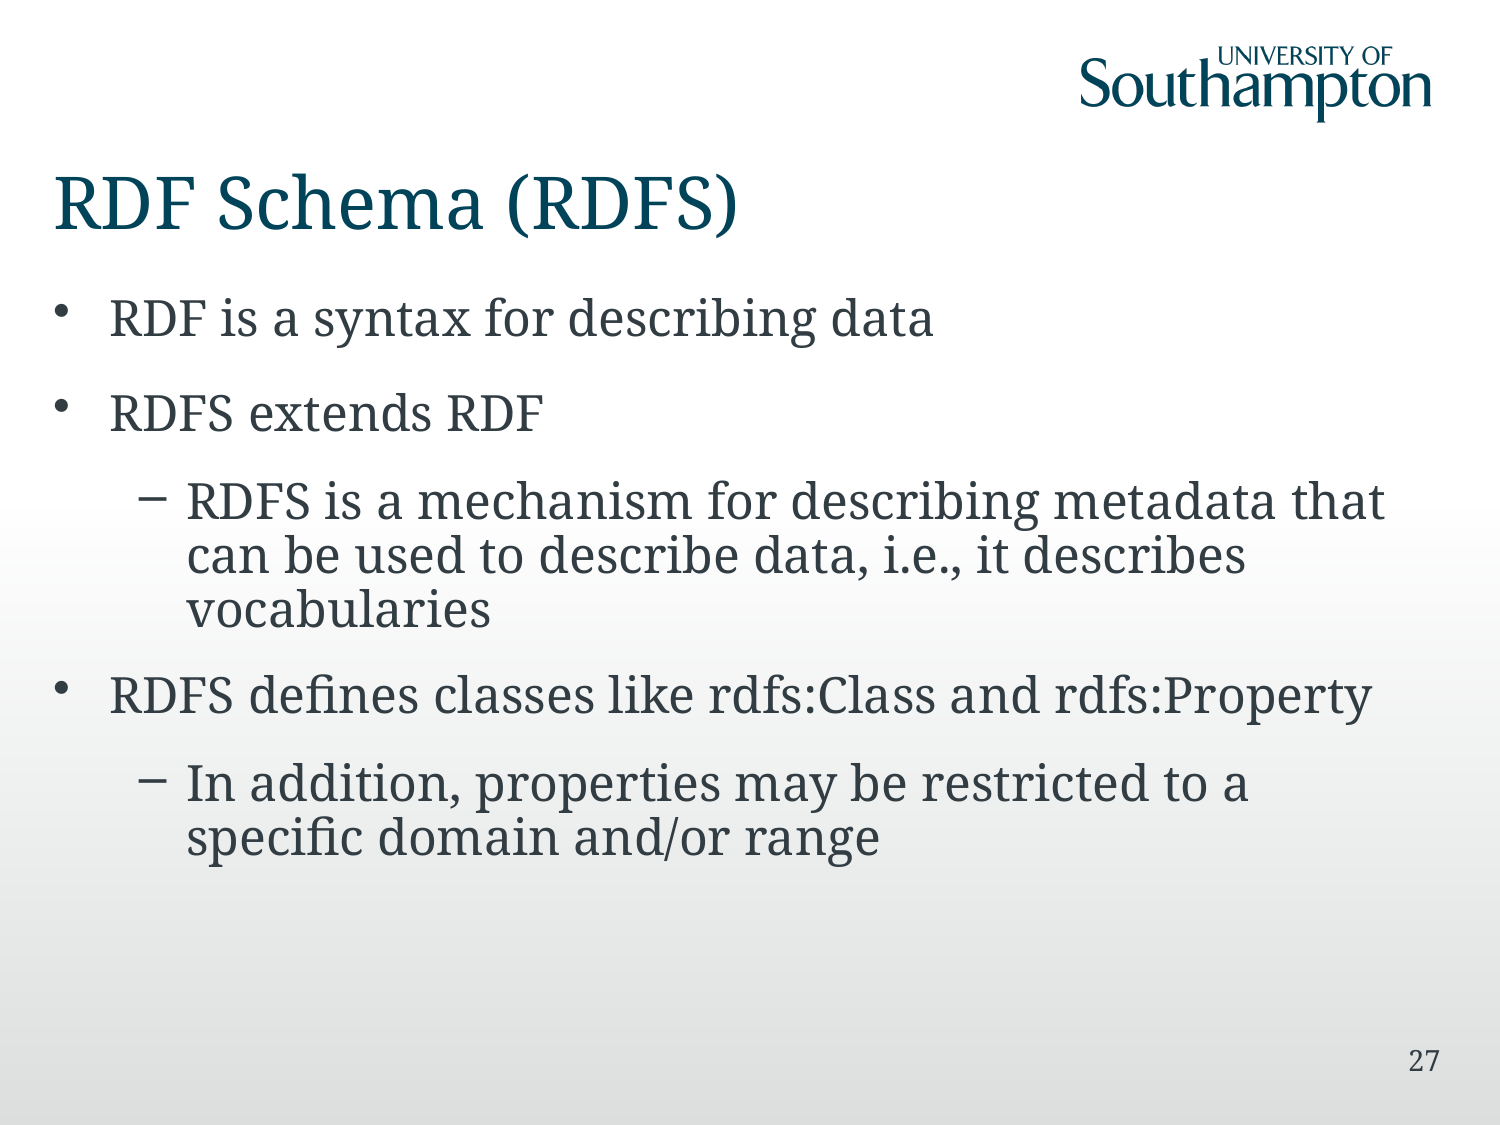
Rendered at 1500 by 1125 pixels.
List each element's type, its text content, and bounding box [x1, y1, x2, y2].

picture [1344, 46, 1351, 54]
list RDF is a syntax for describing data RDFS extends RDF RDFS is a mechanism for describing metadata that can be used to describe data, i.e., it describes vocabularies RDFS defines classes like rdfs:Class and rdfs:Property In addition, properties may be restricted to a specific domain and/or range [52, 278, 1448, 955]
title RDF Schema (RDFS) [52, 148, 1448, 256]
picture [1080, 46, 1432, 125]
slide_number 27 [1127, 1034, 1441, 1111]
